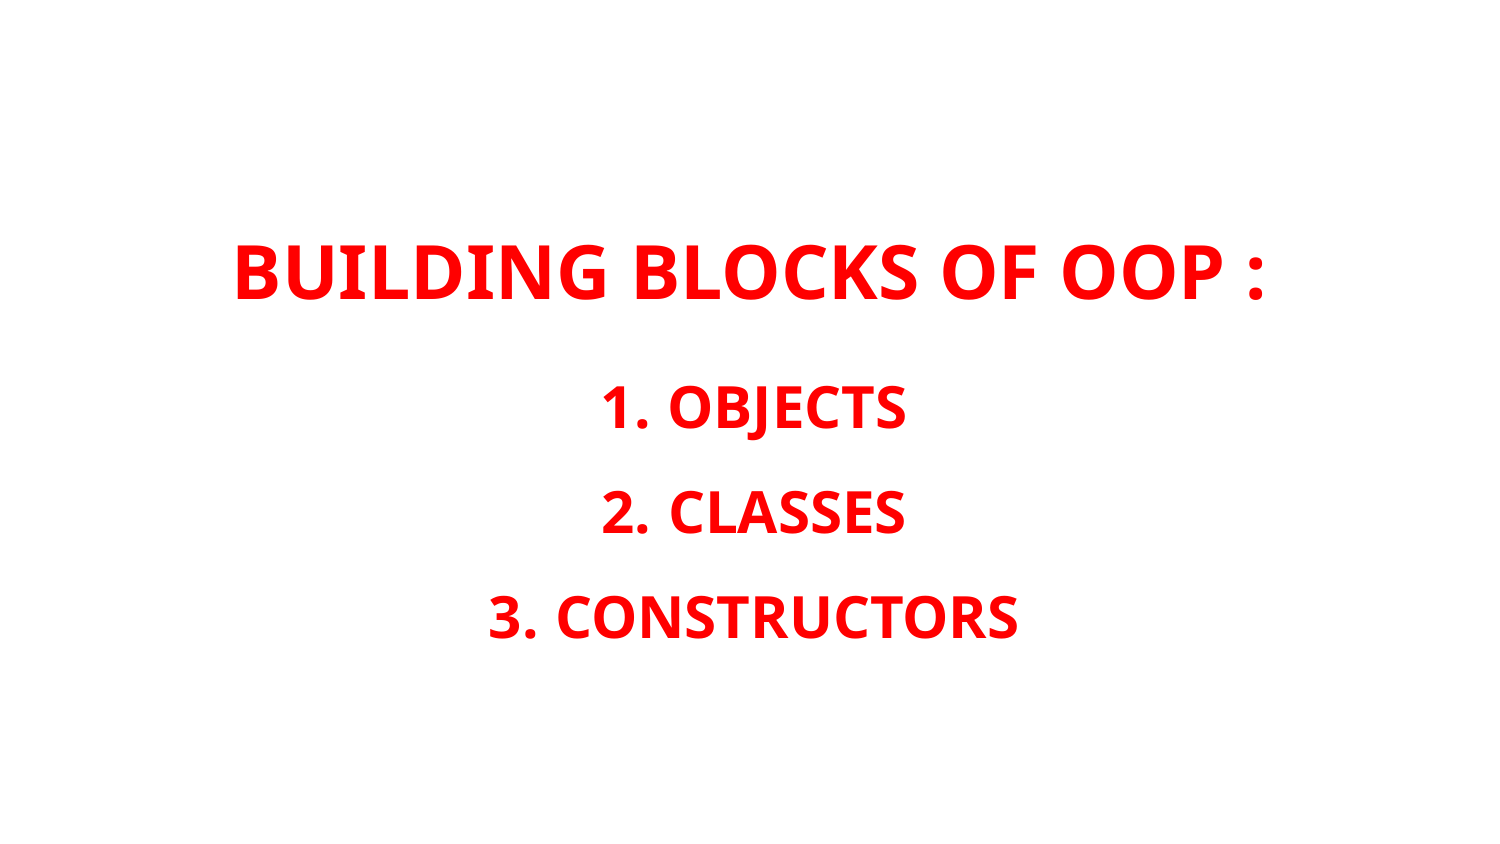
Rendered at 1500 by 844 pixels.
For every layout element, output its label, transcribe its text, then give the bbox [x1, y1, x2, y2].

title BUILDING BLOCKS OF OOP : OBJECTS CLASSES CONSTRUCTORS [51, 164, 1449, 723]
